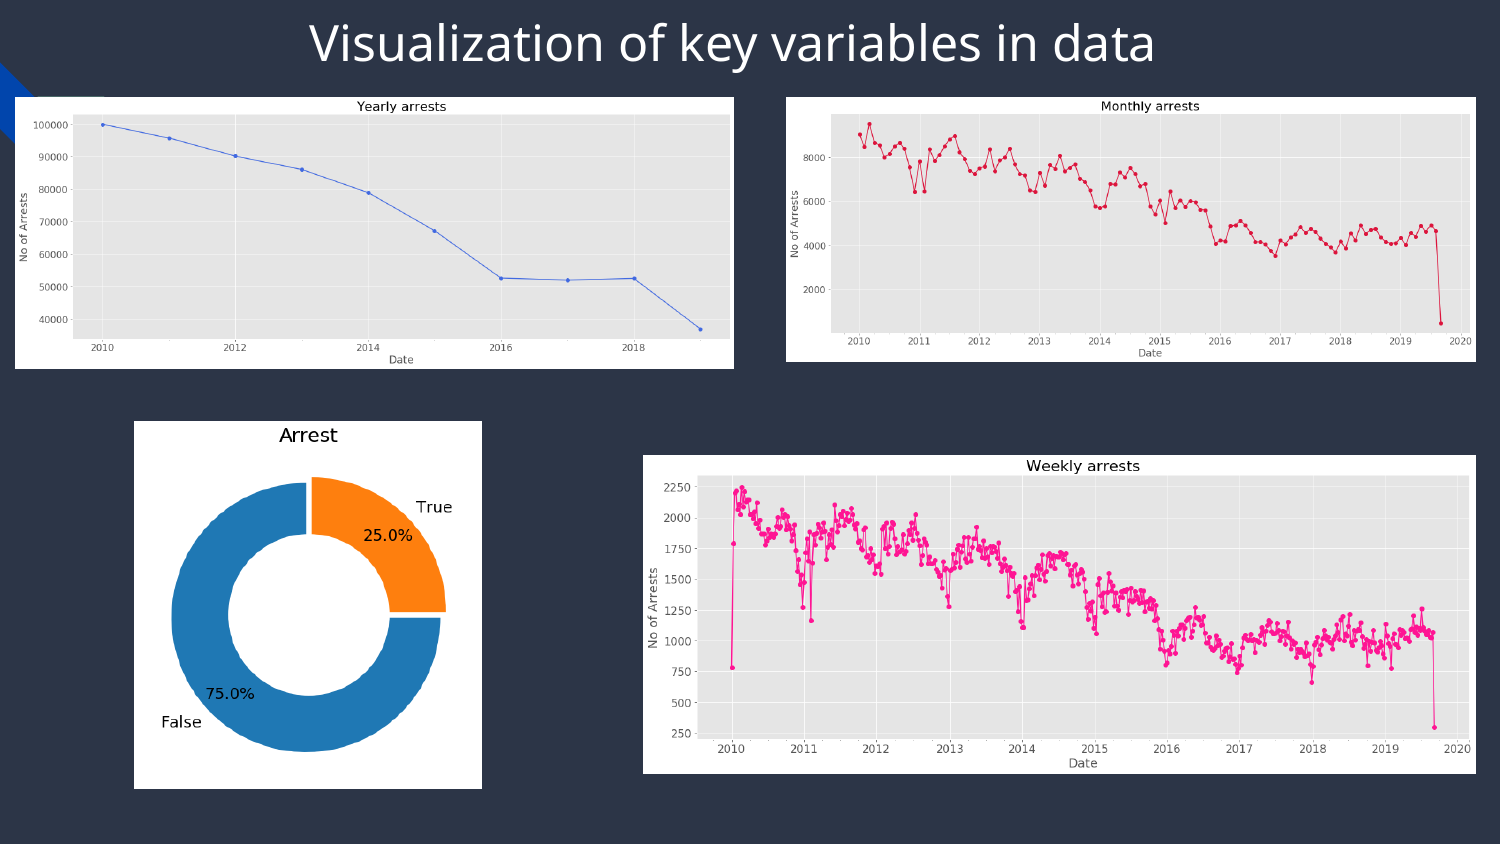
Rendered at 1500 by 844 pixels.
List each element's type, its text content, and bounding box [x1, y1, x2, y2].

title Visualization of key variables in data [84, 0, 1383, 82]
picture [134, 421, 482, 789]
picture [14, 97, 734, 369]
picture [643, 454, 1476, 774]
picture [785, 97, 1476, 362]
